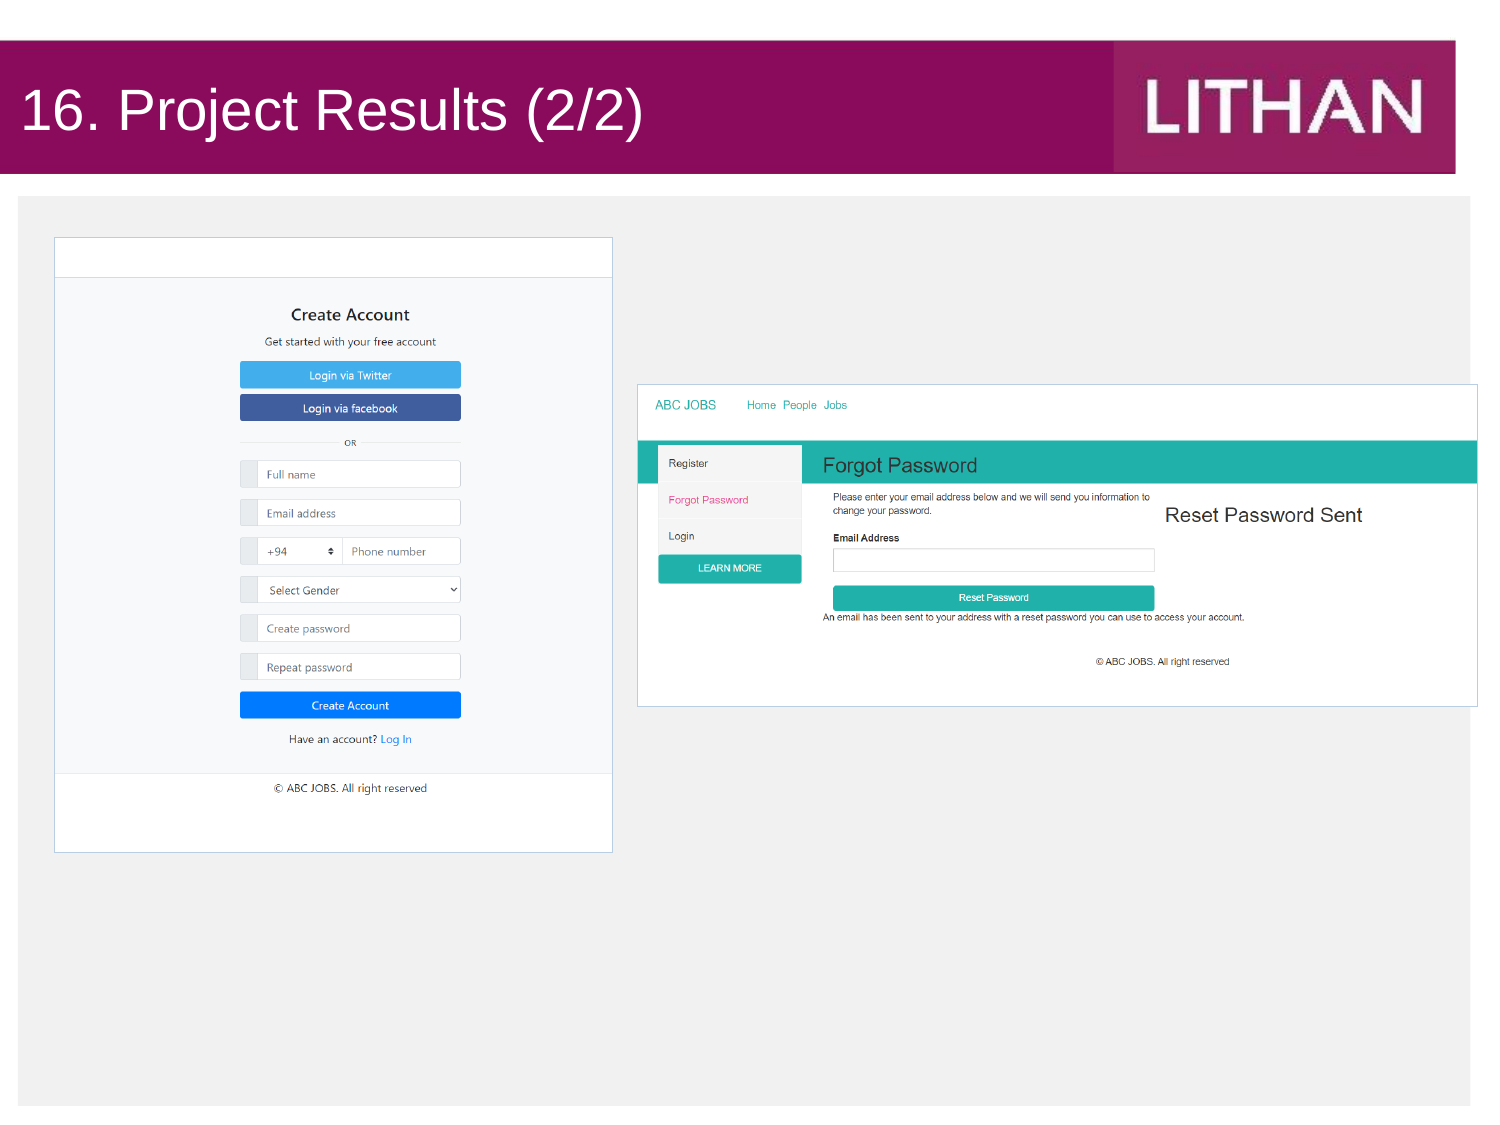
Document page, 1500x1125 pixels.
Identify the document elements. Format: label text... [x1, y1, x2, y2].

picture [637, 383, 1479, 707]
picture [0, 37, 1456, 178]
title 16. Project Results (2/2) [18, 70, 649, 196]
text_box [17, 196, 1471, 1106]
picture [54, 237, 613, 853]
